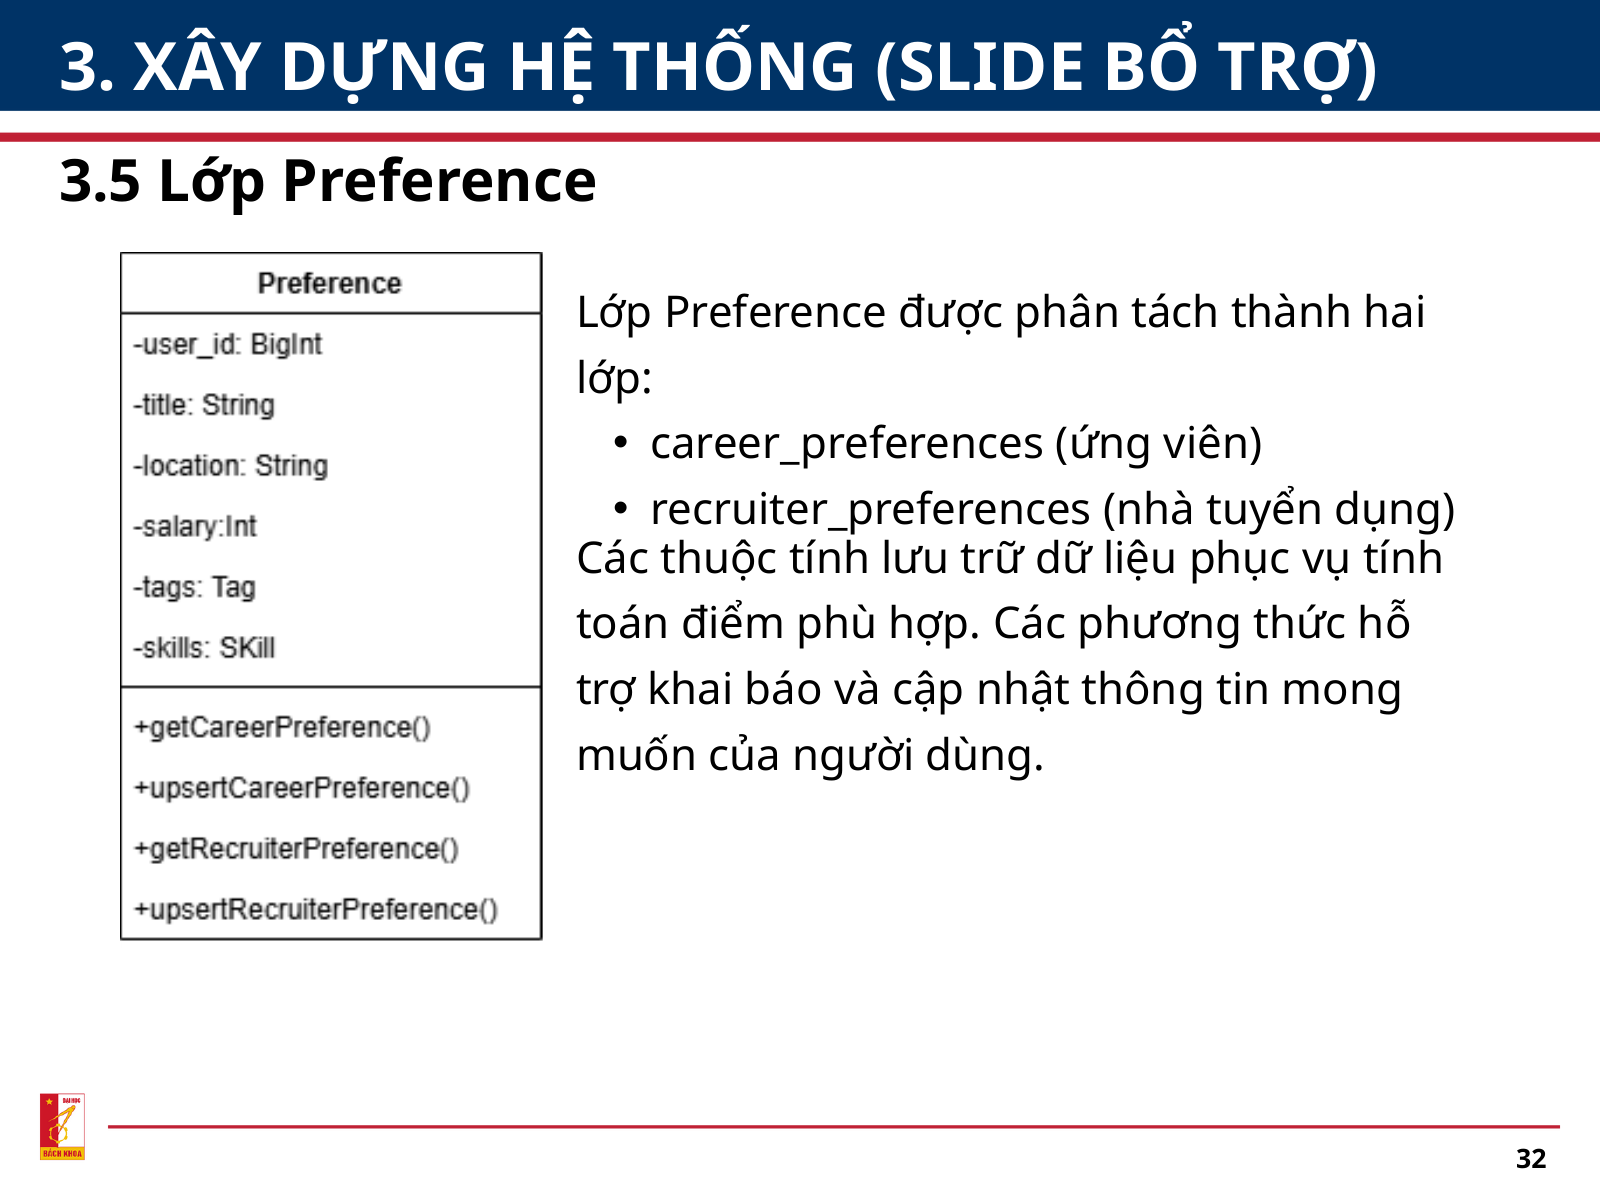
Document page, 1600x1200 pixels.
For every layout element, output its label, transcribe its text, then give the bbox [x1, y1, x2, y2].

text_box Lớp Preference được phân tách thành hai lớp: career_preferences (ứng viên) recruiter_preferences (nhà tuyển dụng) [575, 270, 1480, 516]
text_box 3.5 Lớp Preference [59, 150, 752, 214]
text_box 32 [1216, 1142, 1547, 1175]
text_box [120, 252, 543, 948]
text_box [0, 0, 1600, 1200]
text_box Các thuộc tính lưu trữ dữ liệu phục vụ tính toán điểm phù hợp. Các phương thức hỗ trợ khai báo và cập nhật thông tin mong muốn của người dùng. [575, 516, 1480, 845]
text_box 3. XÂY DỰNG HỆ THỐNG (SLIDE BỔ TRỢ) [59, 31, 1413, 104]
